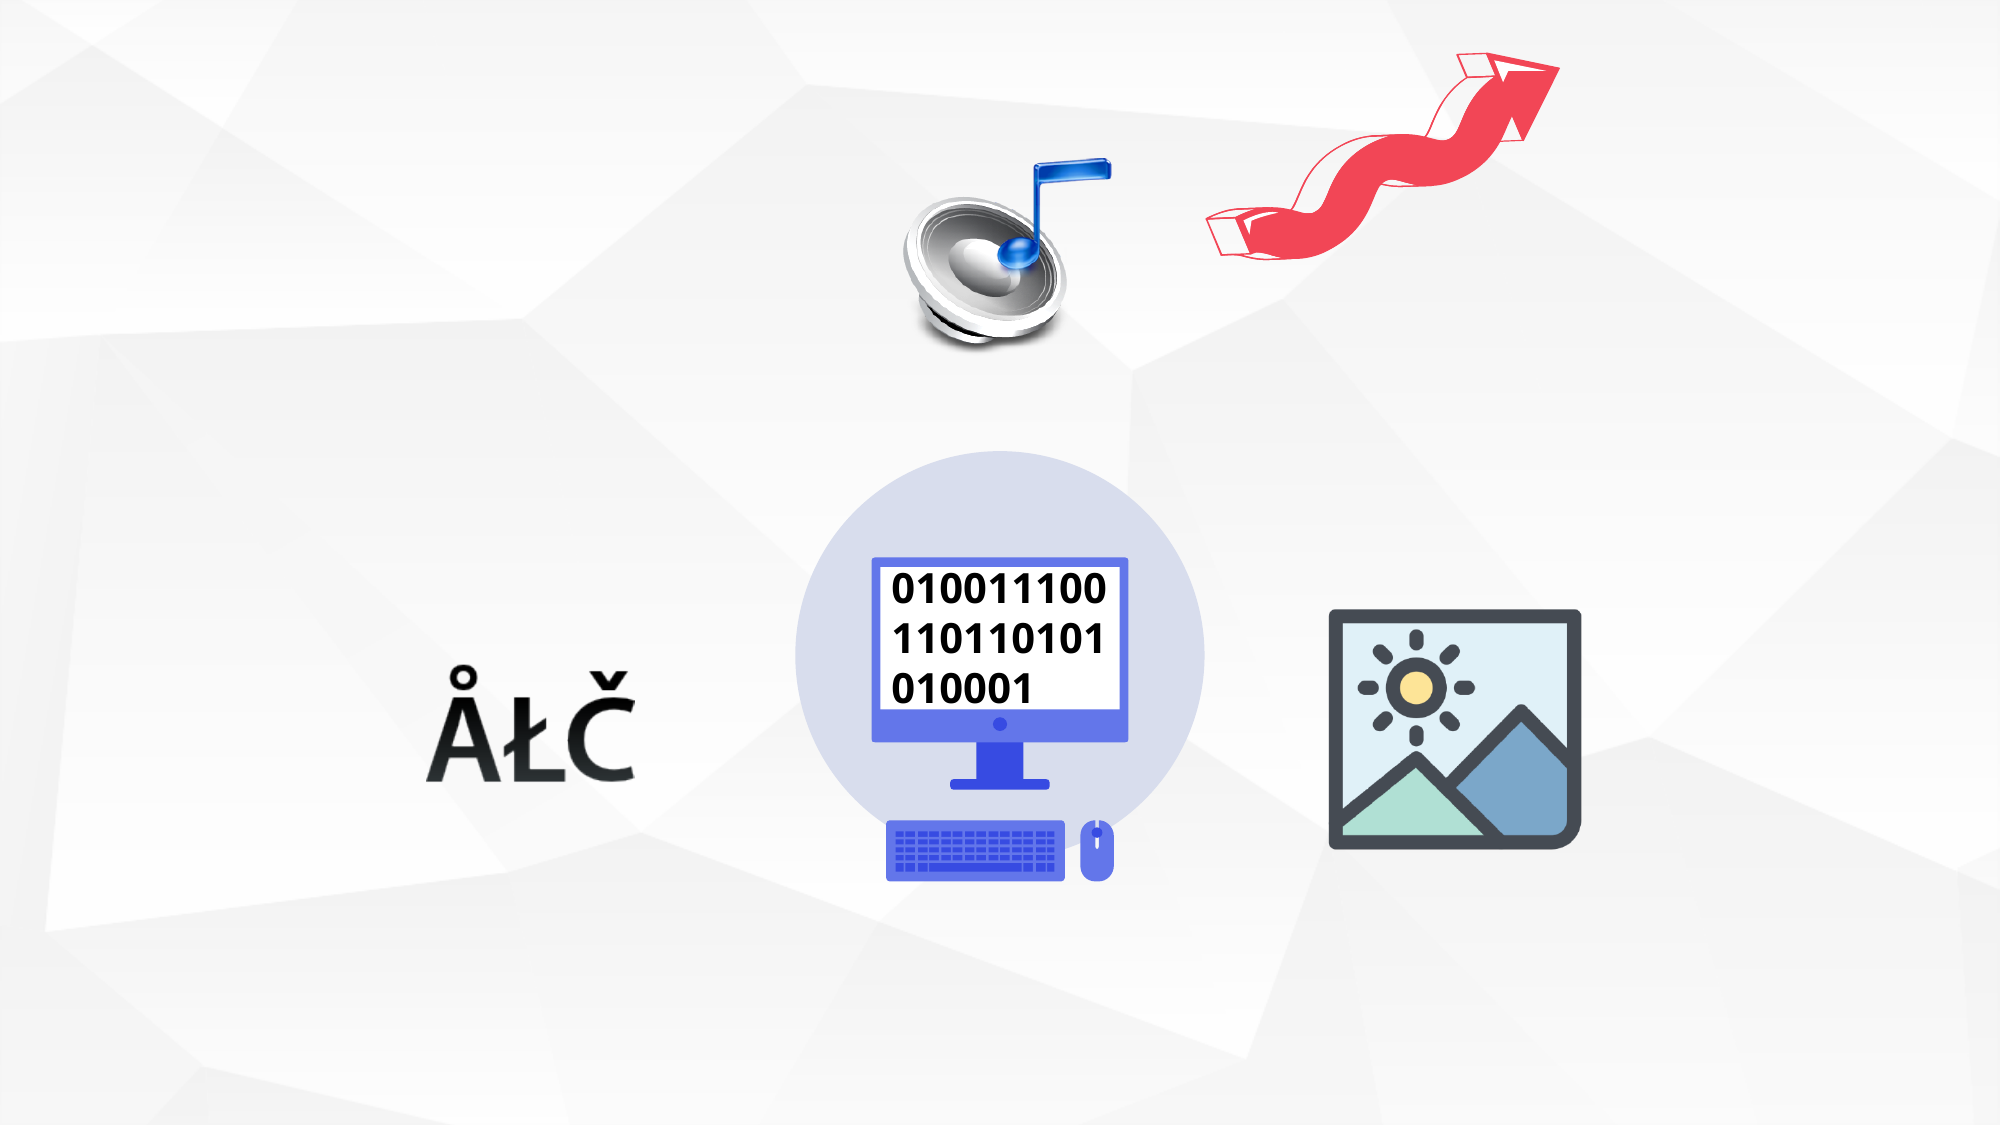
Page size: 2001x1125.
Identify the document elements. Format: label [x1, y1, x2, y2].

text_box [1194, 89, 1581, 223]
picture [0, 0, 2000, 1125]
text_box [795, 451, 1205, 882]
